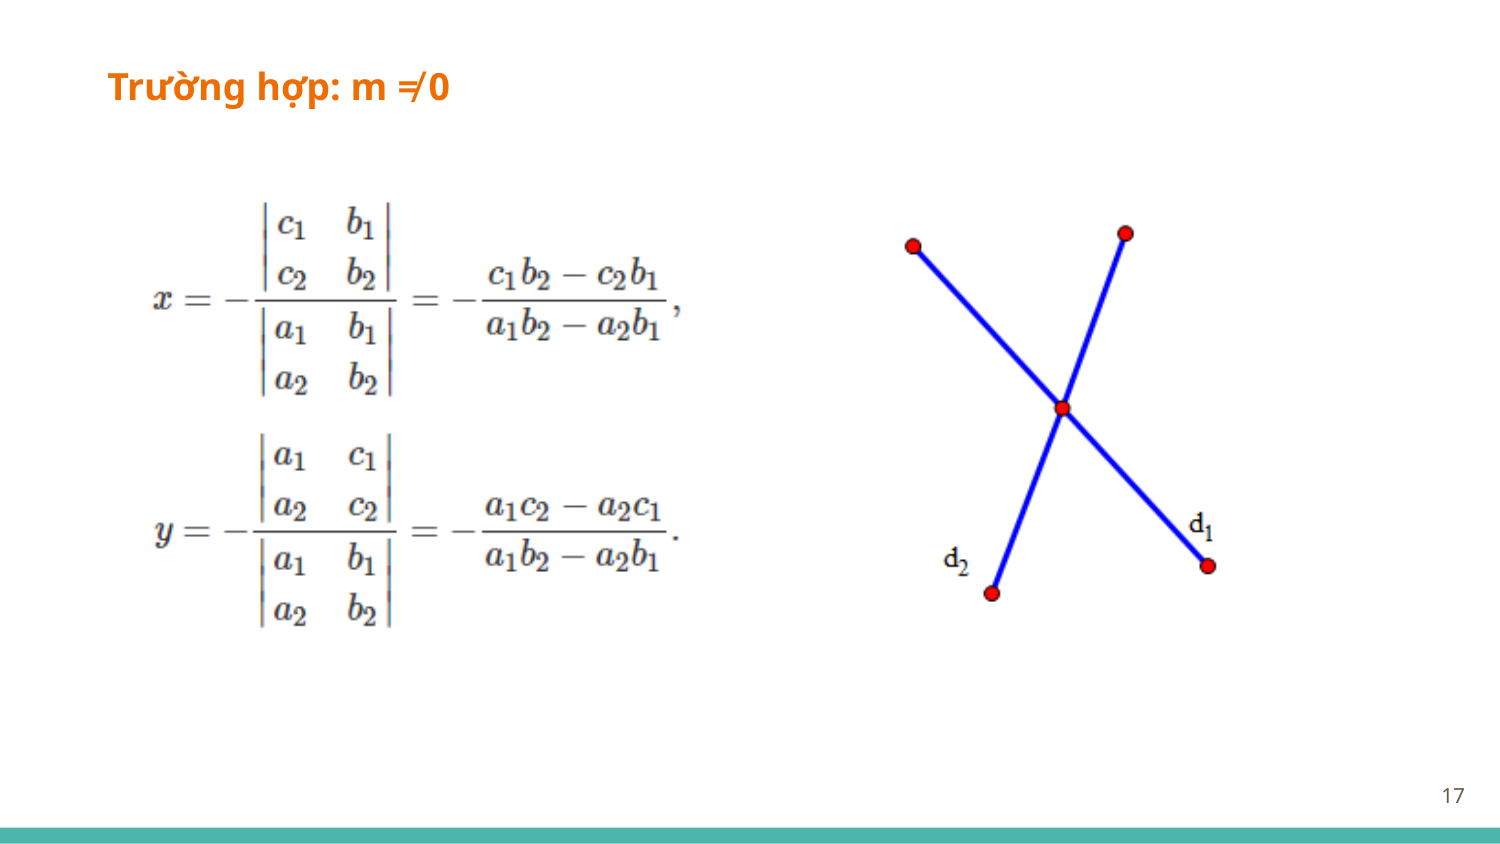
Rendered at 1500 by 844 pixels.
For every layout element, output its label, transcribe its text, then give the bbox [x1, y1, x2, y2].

picture [876, 199, 1319, 644]
picture [104, 172, 729, 672]
list Trường hợp: m ≠ 0 [73, 41, 1438, 765]
slide_number 17 [1389, 764, 1480, 830]
